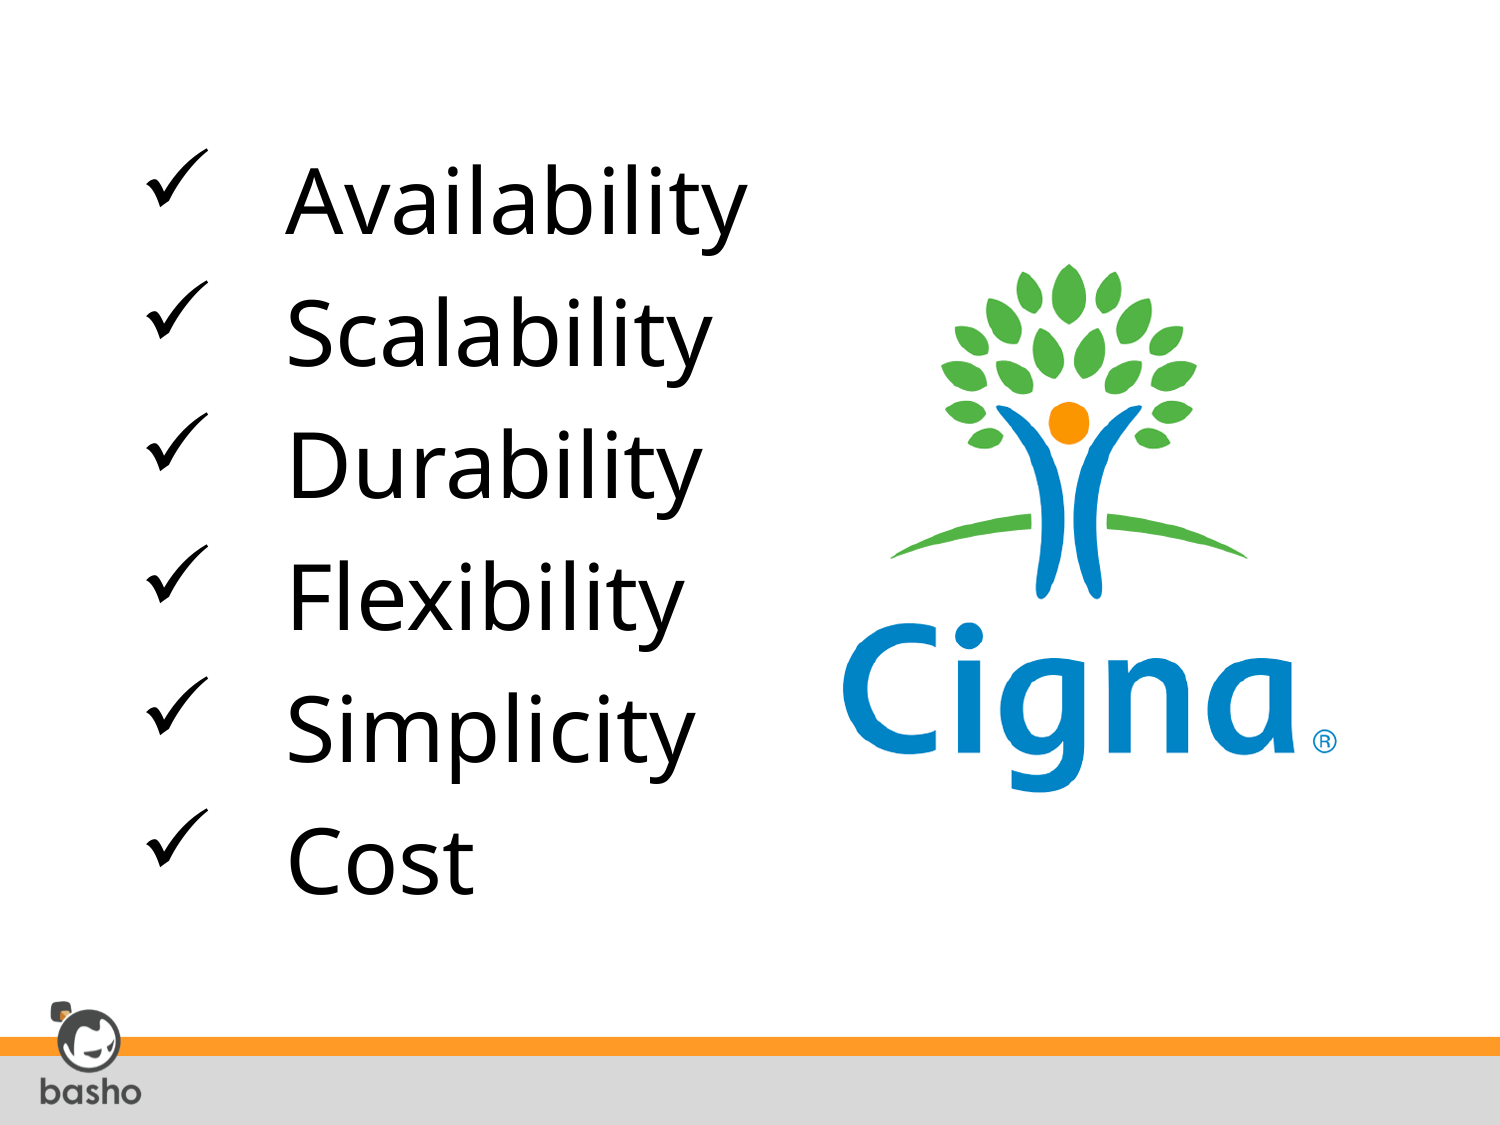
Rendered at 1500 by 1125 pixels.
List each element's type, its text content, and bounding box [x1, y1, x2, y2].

picture [837, 249, 1342, 801]
picture [38, 1001, 144, 1115]
text_box Availability Scalability Durability Flexibility Simplicity Cost [125, 113, 1000, 921]
